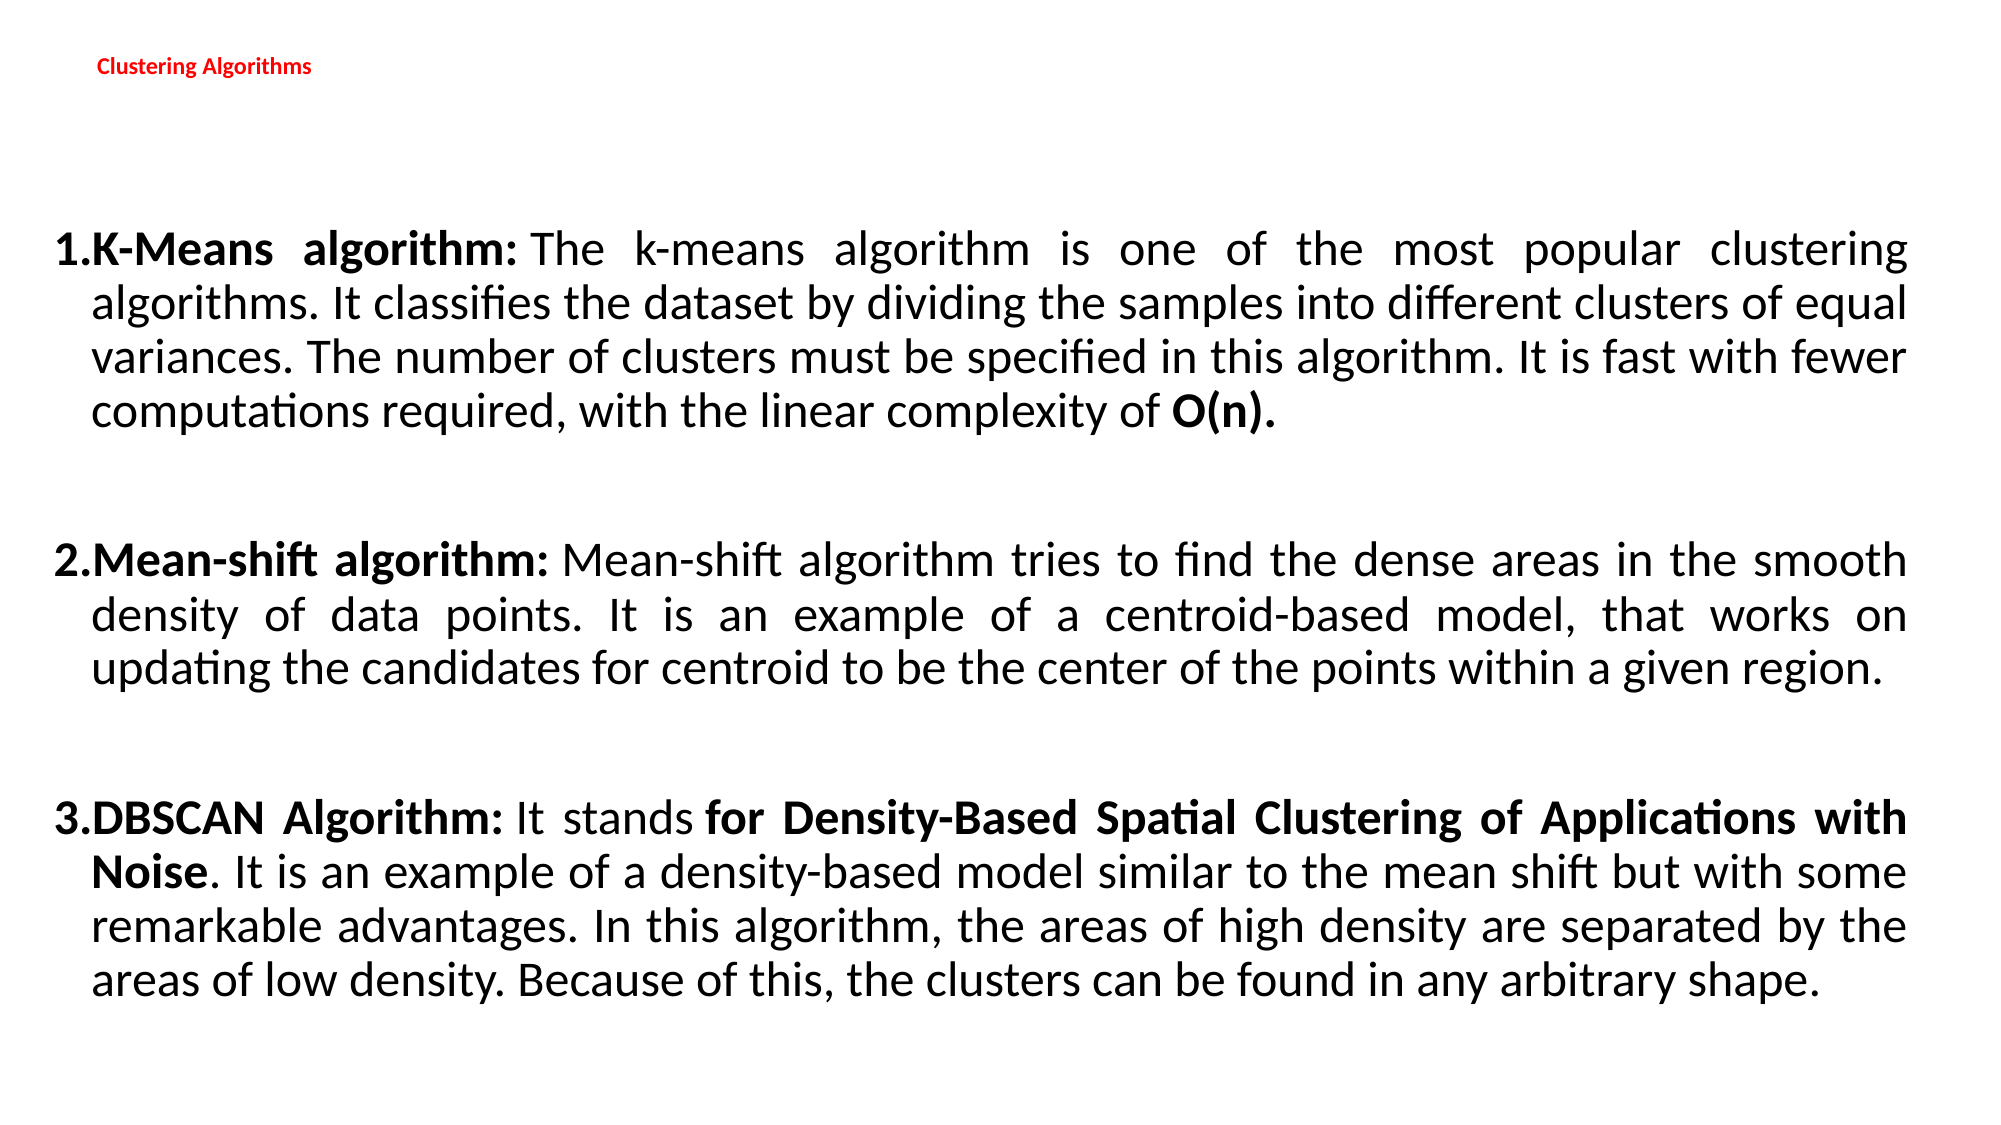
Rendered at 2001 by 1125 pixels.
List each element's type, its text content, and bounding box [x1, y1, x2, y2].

list K-Means algorithm: The k-means algorithm is one of the most popular clustering algorithms. It classifies the dataset by dividing the samples into different clusters of equal variances. The number of clusters must be specified in this algorithm. It is fast with fewer computations required, with the linear complexity of O(n). Mean-shift algorithm: Mean-shift algorithm tries to find the dense areas in the smooth density of data points. It is an example of a centroid-based model, that works on updating the candidates for centroid to be the center of the points within a given region. DBSCAN Algorithm: It stands for Density-Based Spatial Clustering of Applications with Noise. It is an example of a density-based model similar to the mean shift but with some remarkable advantages. In this algorithm, the areas of high density are separated by the areas of low density. Because of this, the clusters can be found in any arbitrary shape. [38, 133, 1924, 1110]
title Clustering Algorithms [38, 15, 1924, 120]
